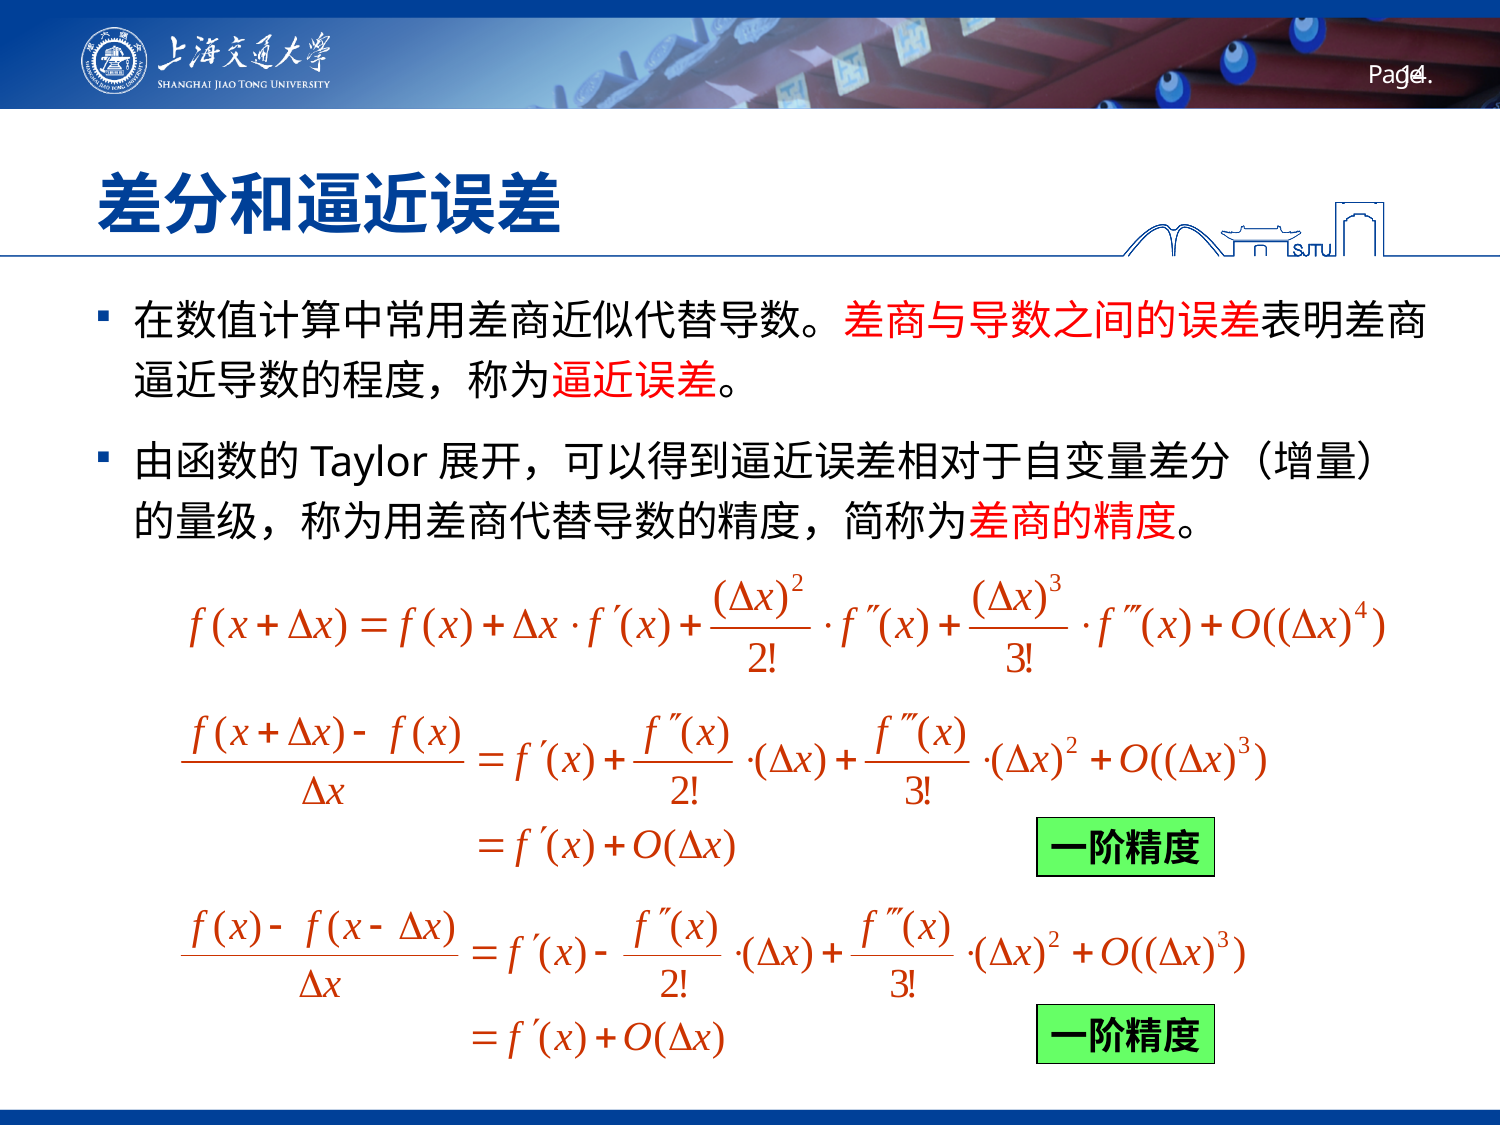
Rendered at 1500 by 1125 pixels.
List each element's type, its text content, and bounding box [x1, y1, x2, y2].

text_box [174, 898, 1250, 1068]
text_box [174, 703, 1274, 877]
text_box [174, 561, 1392, 681]
title 差分和逼近误差 [81, 160, 1455, 255]
list 在数值计算中常用差商近似代替导数。差商与导数之间的误差表明差商逼近导数的程度，称为逼近误差。 由函数的Taylor展开，可以得到逼近误差相对于自变量差分（增量）的量级，称为用差商代替导数的精度，简称为差商的精度。 [81, 276, 1455, 1084]
picture [0, 18, 1500, 109]
